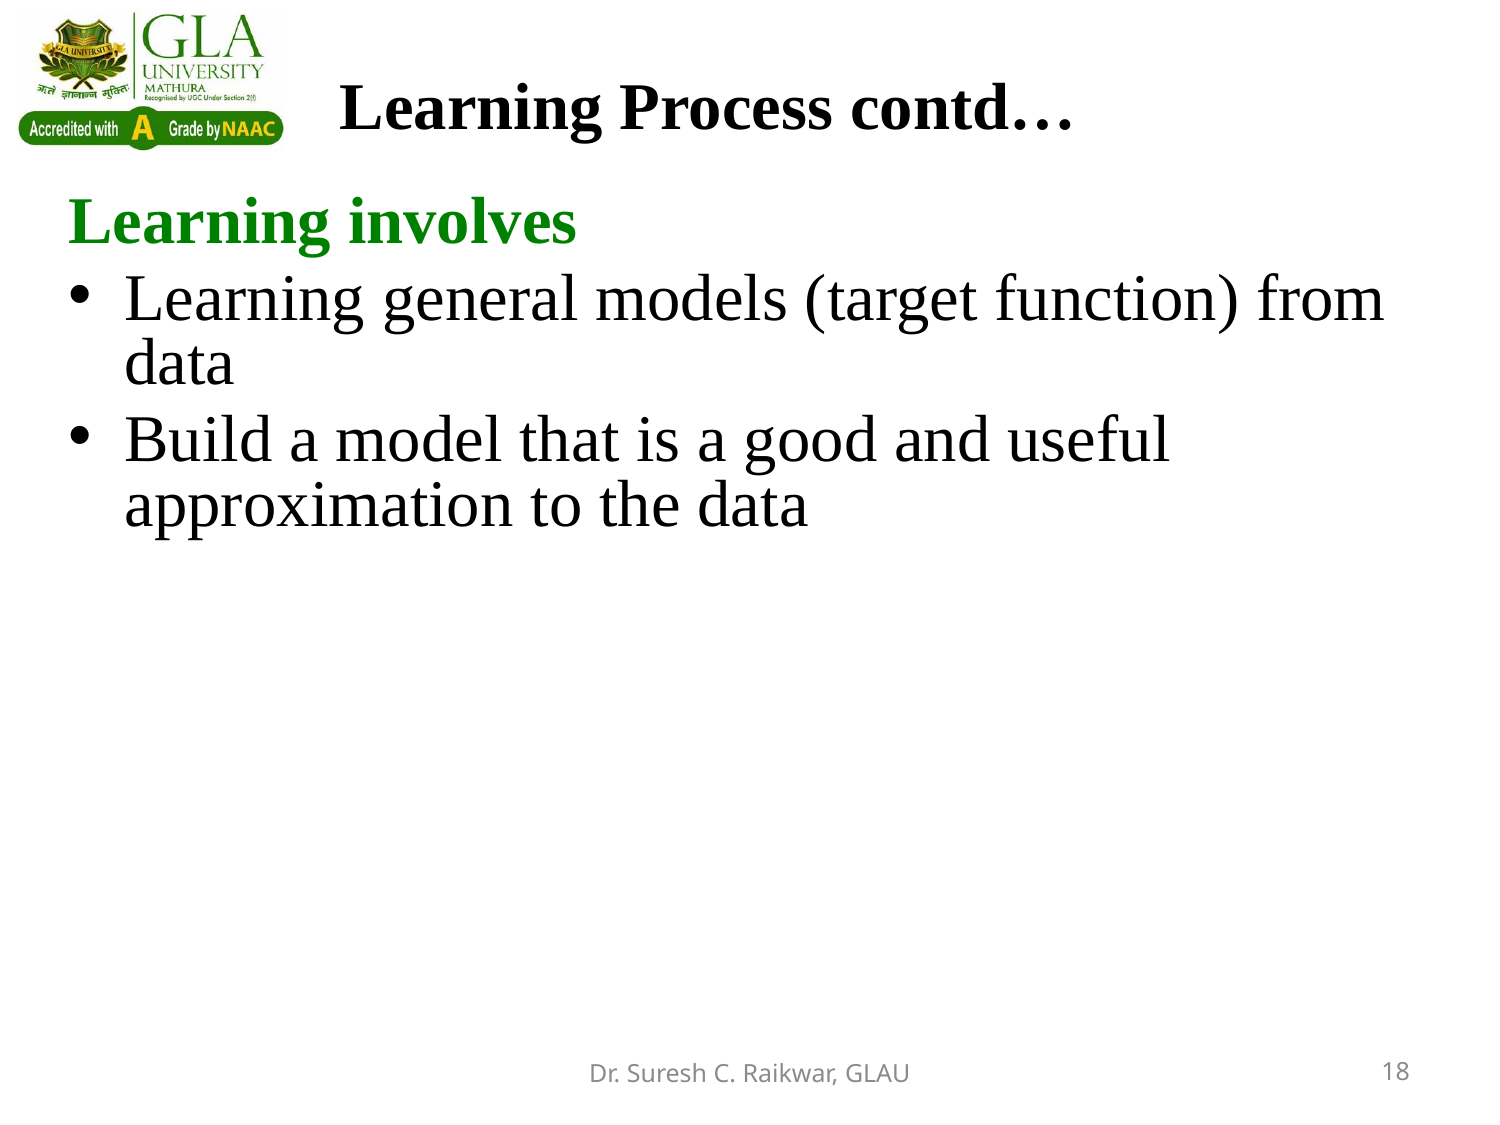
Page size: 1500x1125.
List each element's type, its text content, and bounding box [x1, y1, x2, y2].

picture [17, 8, 285, 153]
text_box Learning Process contd… [324, 55, 1355, 151]
list Learning involves Learning general models (target function) from data Build a model that is a good and useful approximation to the data [53, 184, 1459, 1022]
slide_number 18 [1074, 1042, 1425, 1103]
footer Dr. Suresh C. Raikwar, GLAU [512, 1042, 988, 1103]
